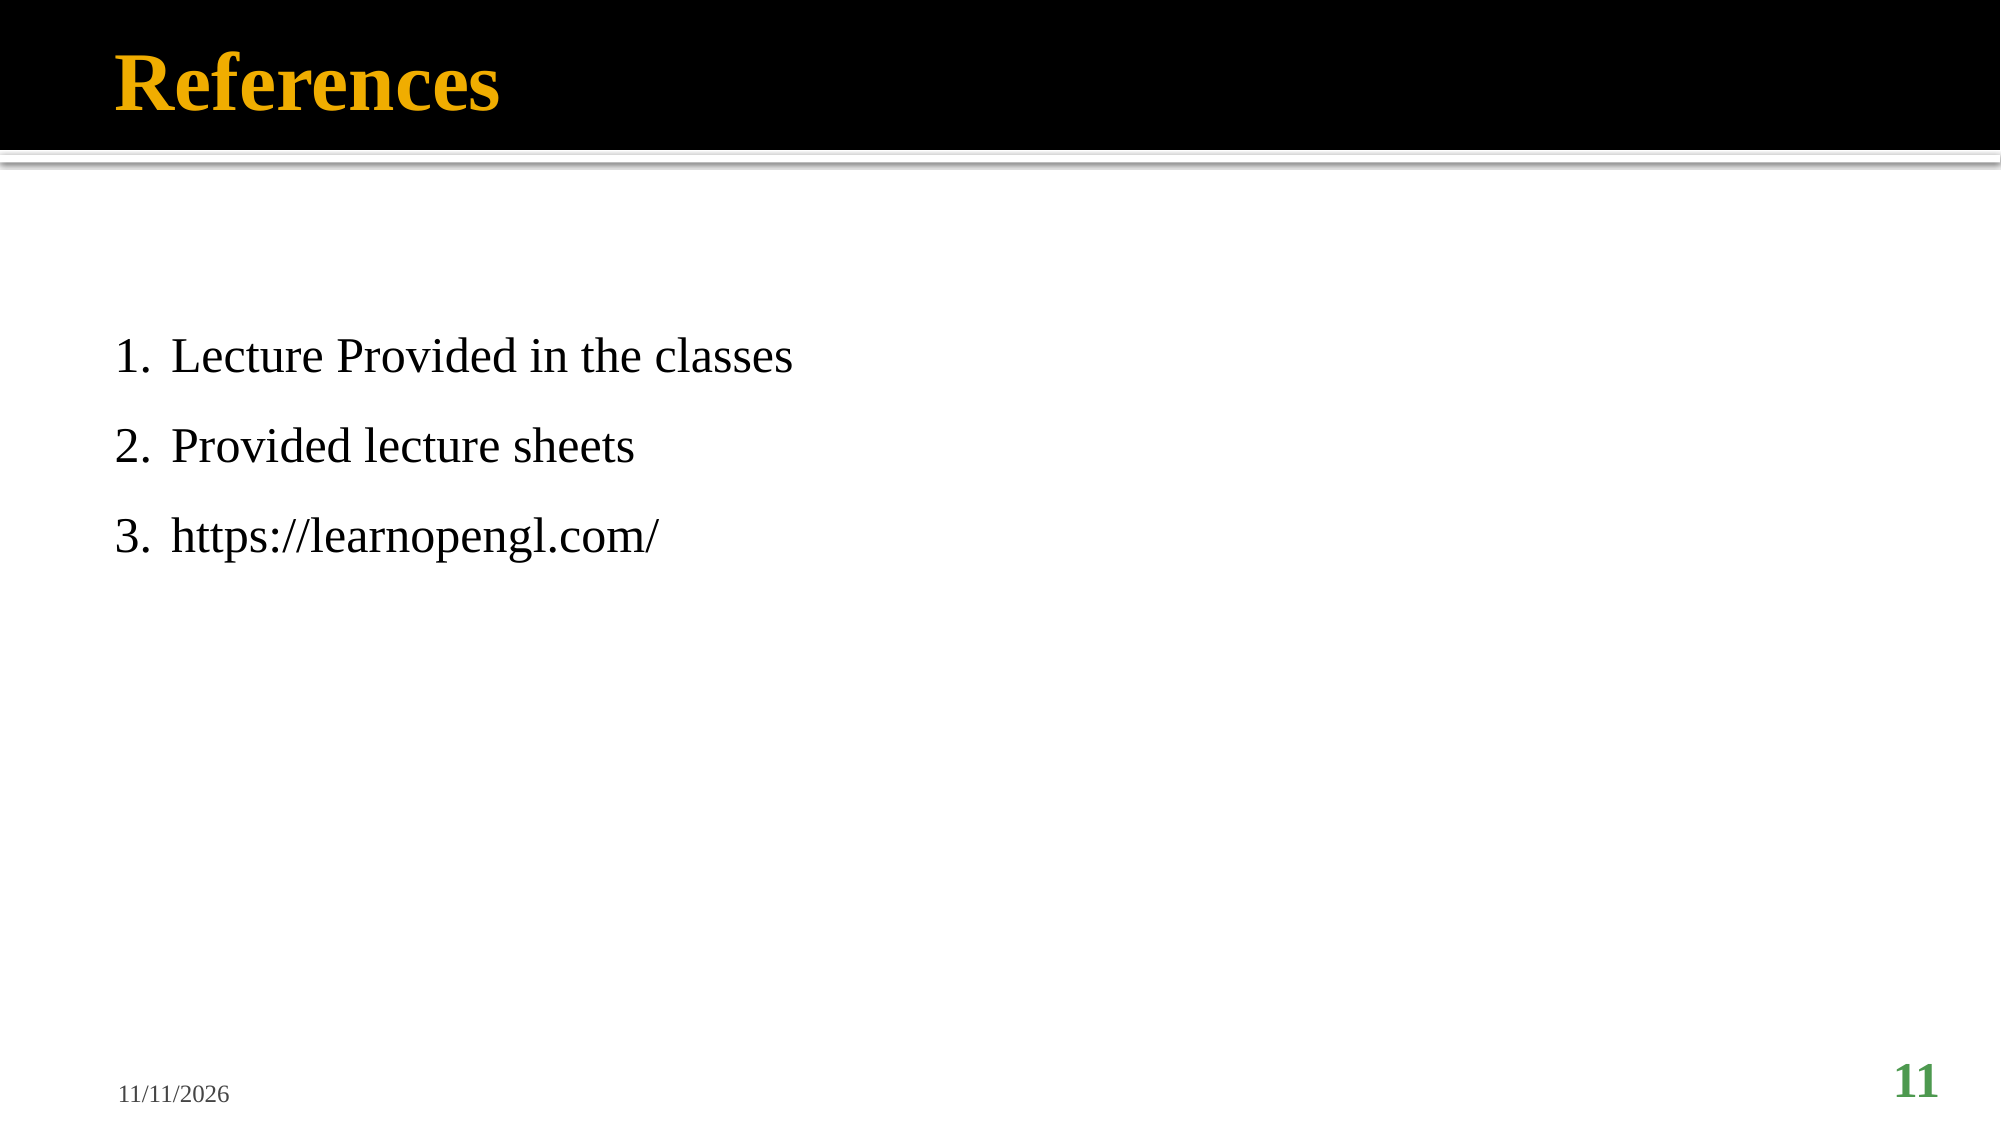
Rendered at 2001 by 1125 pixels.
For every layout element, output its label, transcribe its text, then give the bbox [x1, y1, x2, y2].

slide_number 11 [1794, 1062, 1955, 1108]
text_box Lecture Provided in the classes Provided lecture sheets https://learnopengl.com/ [99, 285, 863, 571]
title References [99, 12, 1900, 143]
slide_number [99, 1062, 567, 1108]
